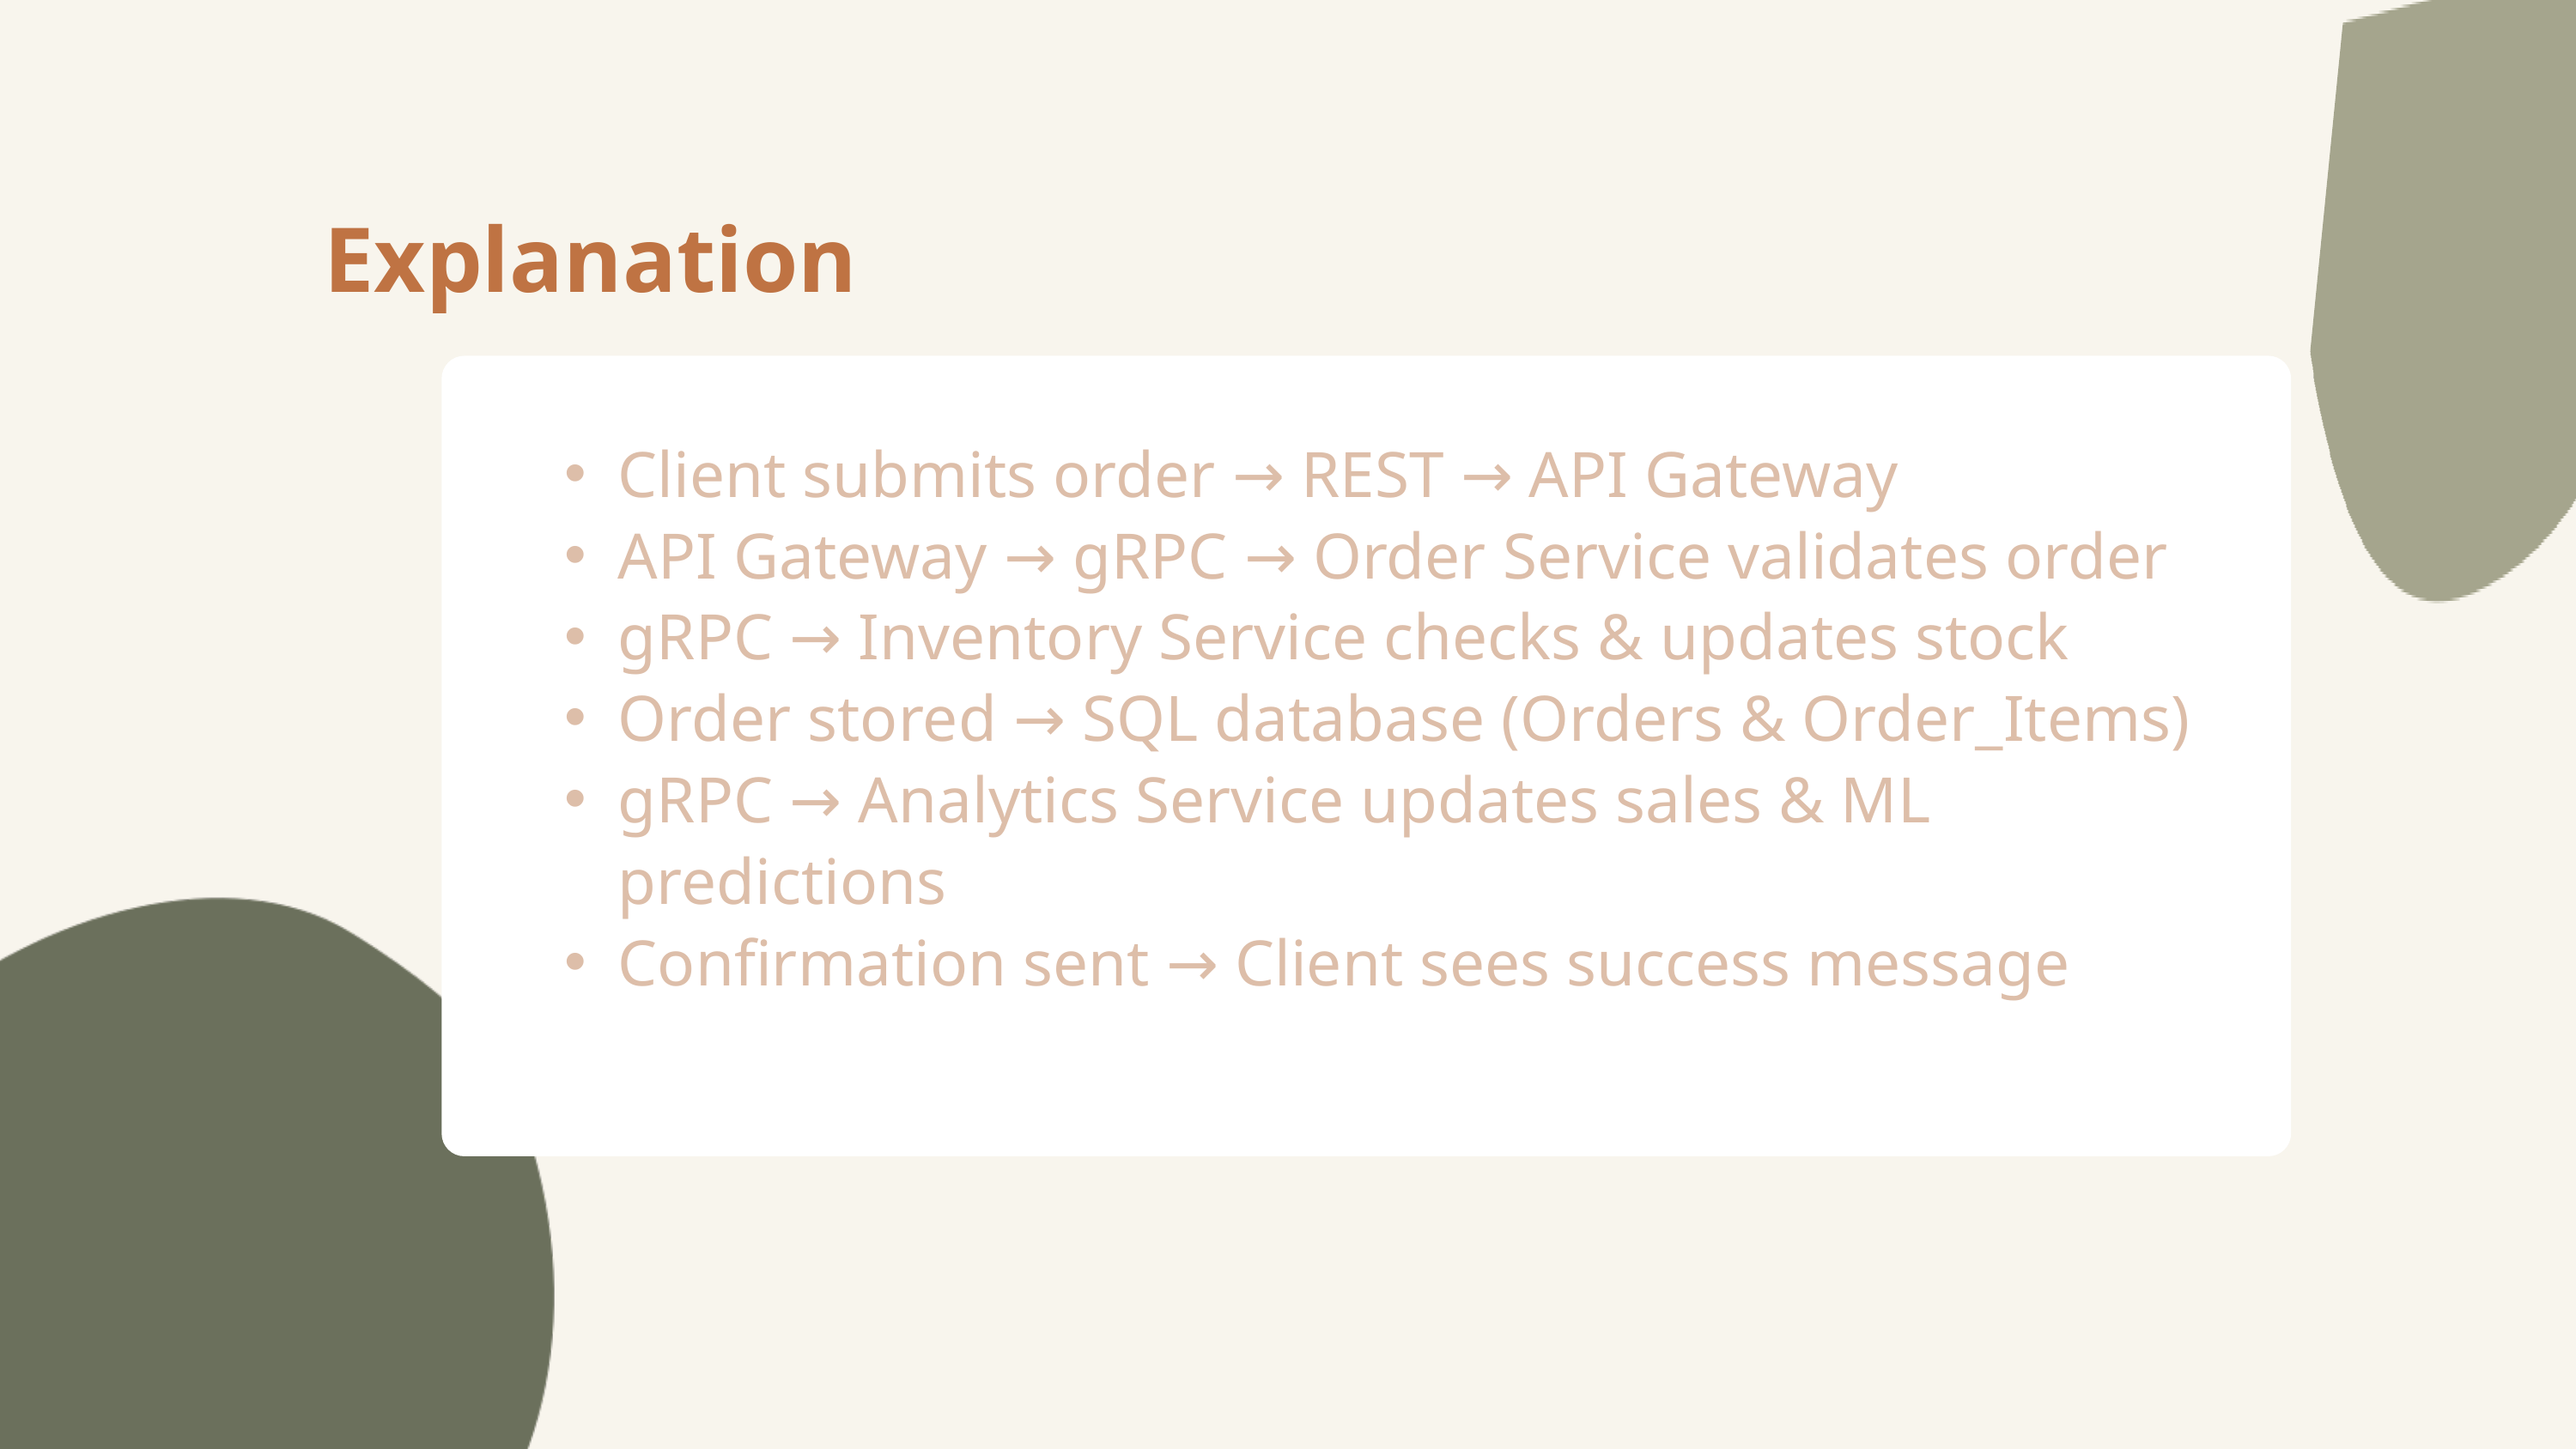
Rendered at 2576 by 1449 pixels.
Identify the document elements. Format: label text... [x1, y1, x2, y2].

text_box [0, 788, 591, 1449]
text_box Client submits order → REST → API Gateway API Gateway → gRPC → Order Service validates order gRPC → Inventory Service checks & updates stock Order stored → SQL database (Orders & Order_Items) gRPC → Analytics Service updates sales & ML predictions Confirmation sent → Client sees success message [511, 428, 959, 998]
text_box [2281, 0, 2576, 665]
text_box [965, 0, 1767, 1449]
text_box Explanation [105, 232, 959, 311]
text_box Client submits order → REST → API Gateway API Gateway → gRPC → Order Service validates order gRPC → Inventory Service checks & updates stock Order stored → SQL database (Orders & Order_Items) gRPC → Analytics Service updates sales & ML predictions Confirmation sent → Client sees success message [1773, 428, 2221, 998]
